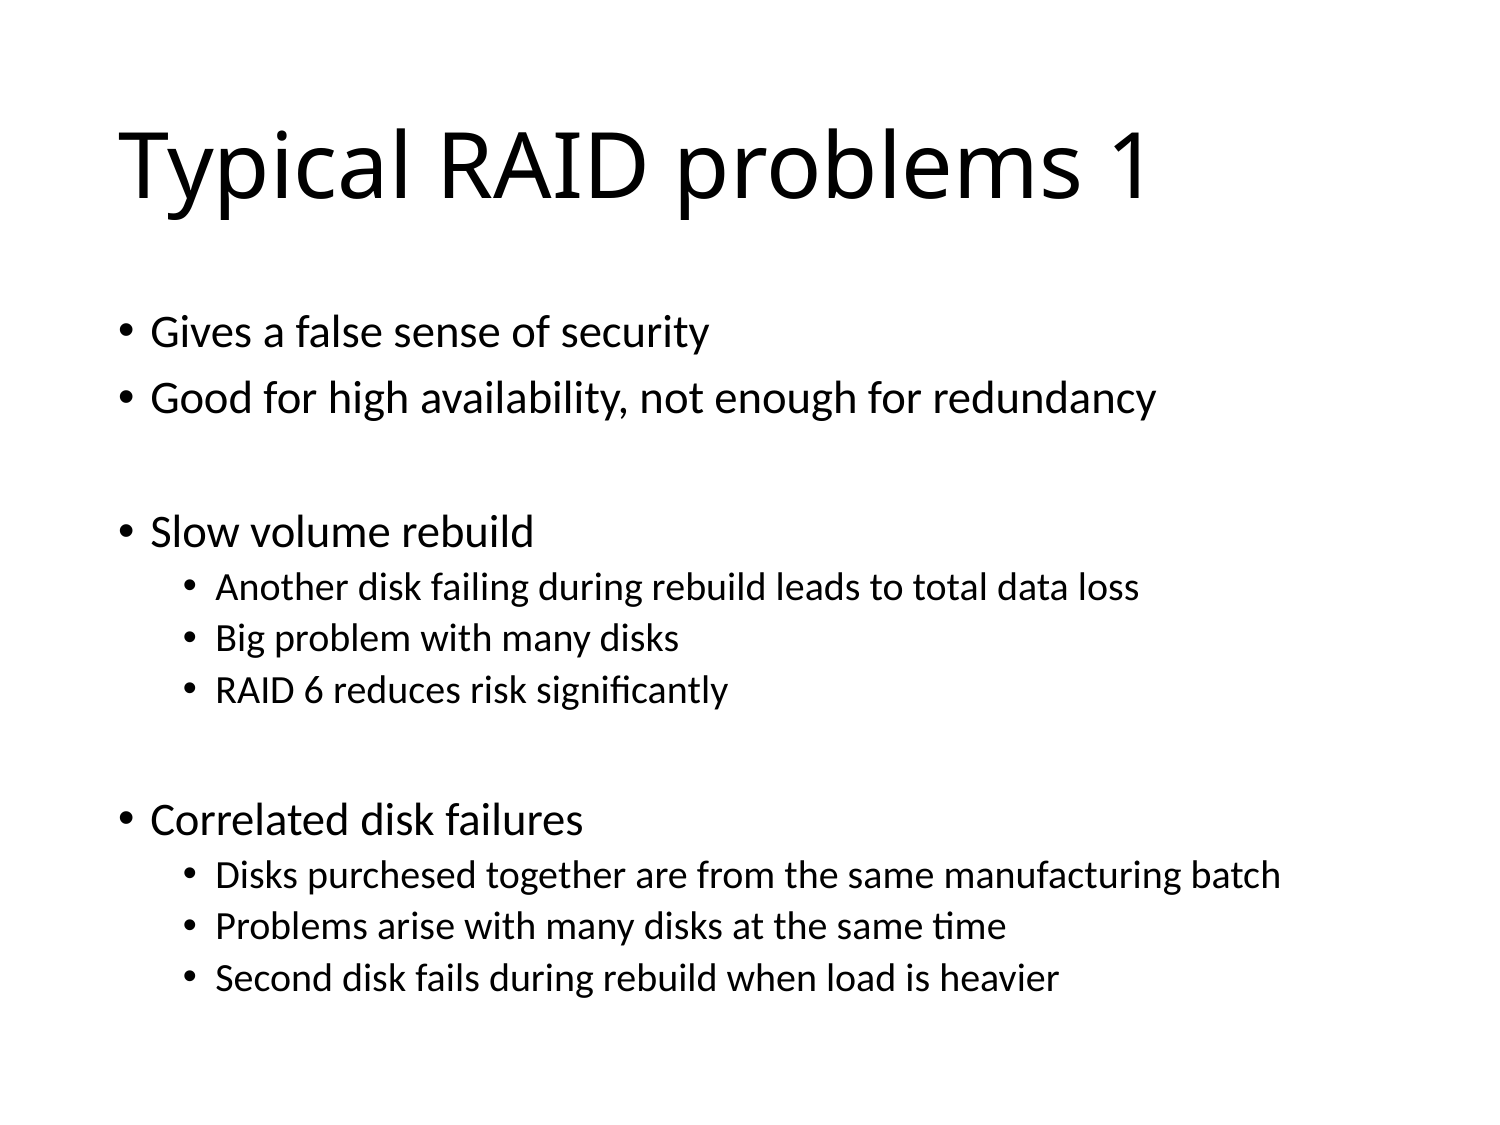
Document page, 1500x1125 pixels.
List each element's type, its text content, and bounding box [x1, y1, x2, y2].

list Gives a false sense of security Good for high availability, not enough for redundancy Slow volume rebuild Another disk failing during rebuild leads to total data loss Big problem with many disks RAID 6 reduces risk significantly Correlated disk failures Disks purchesed together are from the same manufacturing batch Problems arise with many disks at the same time Second disk fails during rebuild when load is heavier [103, 299, 1397, 1014]
title Typical RAID problems 1 [103, 59, 1397, 278]
